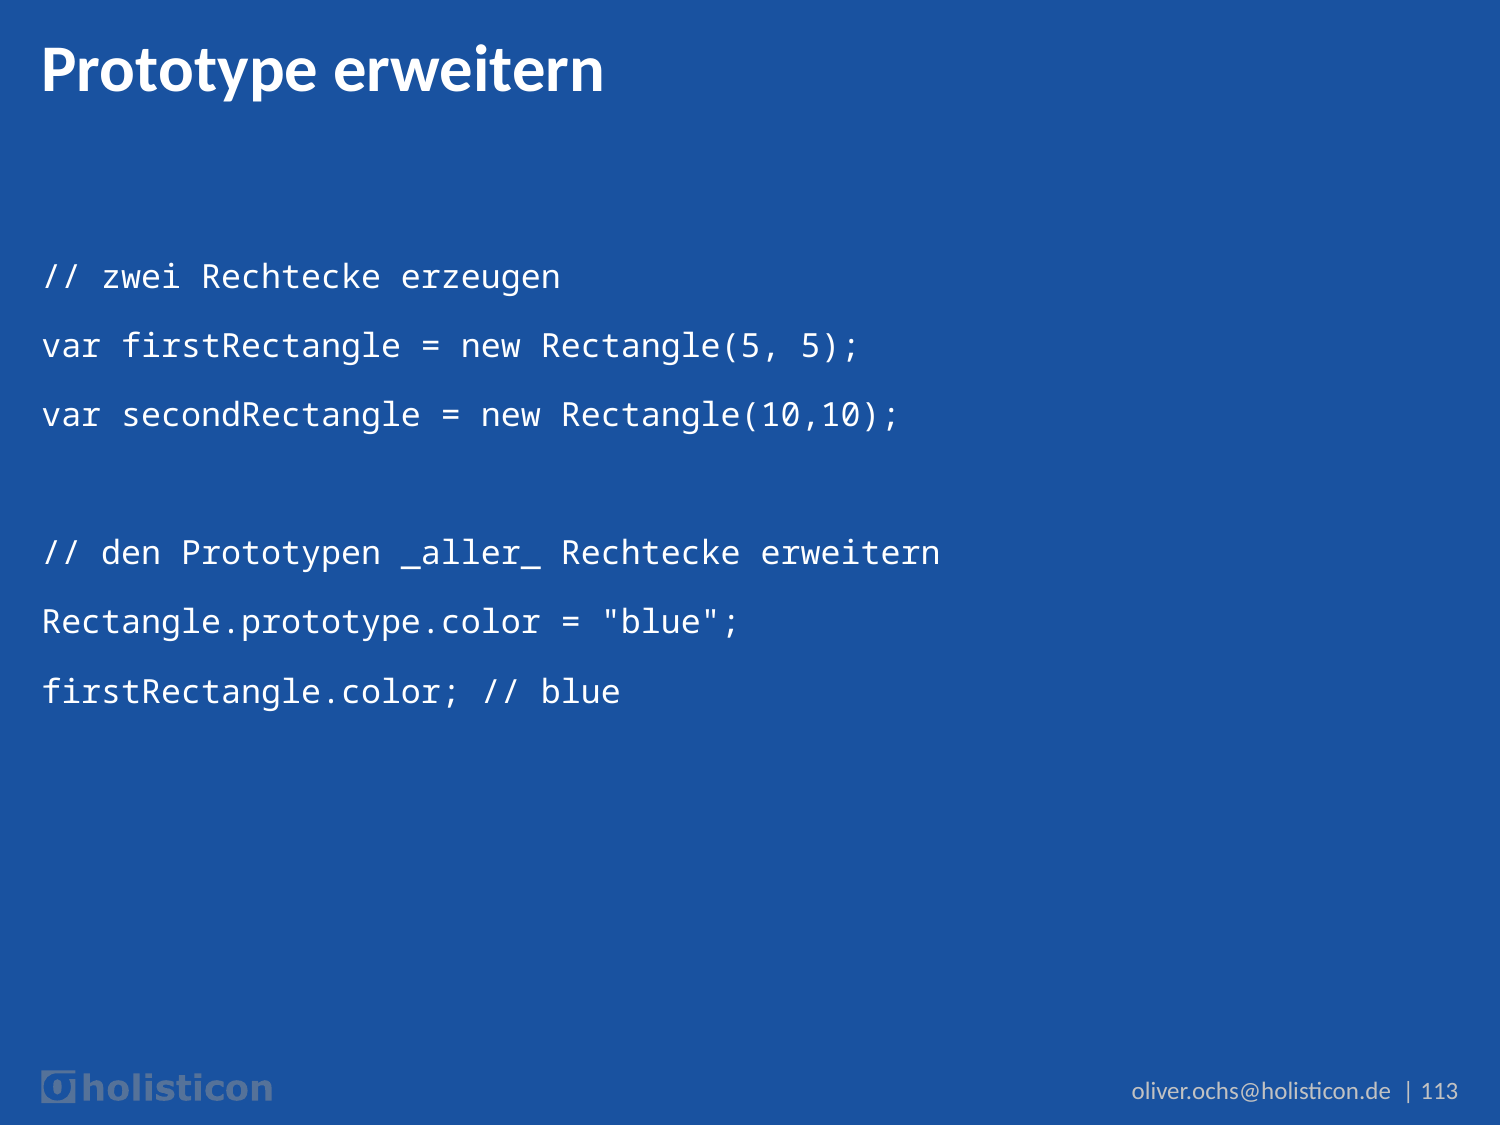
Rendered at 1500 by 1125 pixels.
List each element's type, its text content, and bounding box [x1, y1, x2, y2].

list // zwei Rechtecke erzeugen var firstRectangle = new Rectangle(5, 5); var secondRectangle = new Rectangle(10,10); // den Prototypen _aller_ Rechtecke erweitern Rectangle.prototype.color = "blue"; firstRectangle.color; // blue [41, 255, 1436, 973]
title Prototype erweitern [41, 24, 1436, 188]
